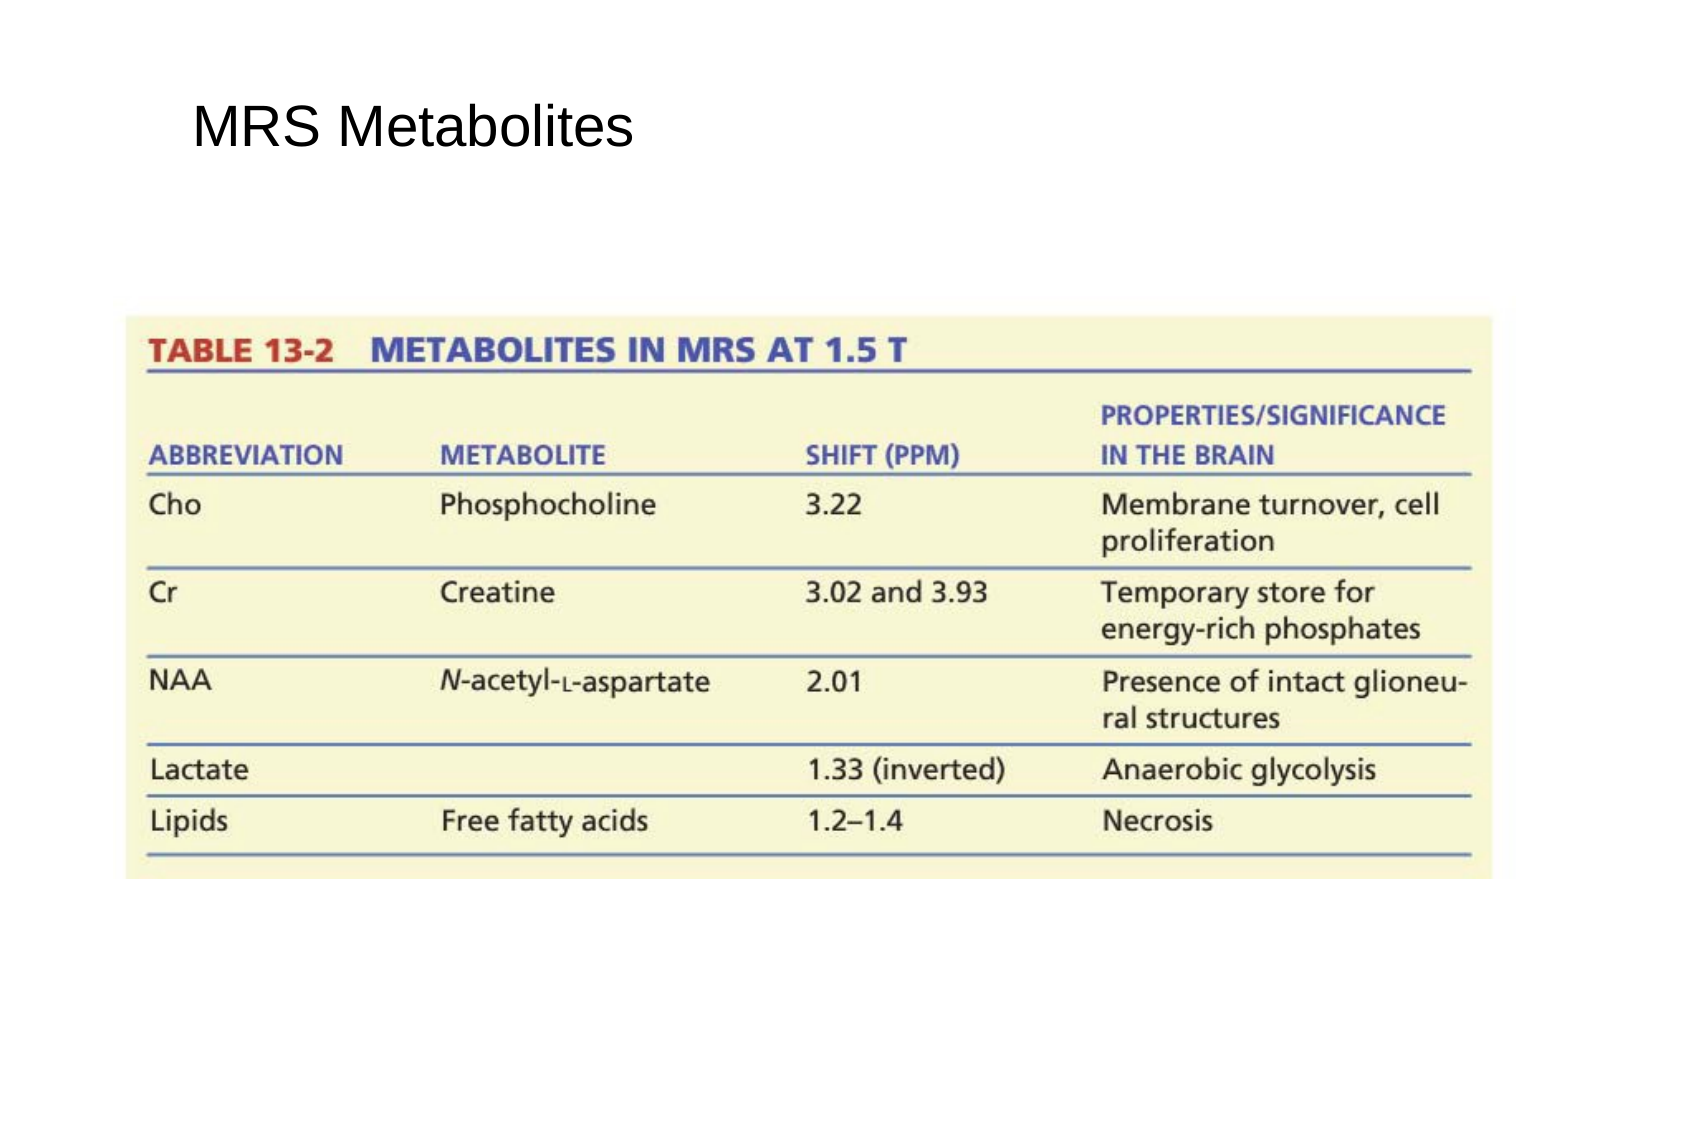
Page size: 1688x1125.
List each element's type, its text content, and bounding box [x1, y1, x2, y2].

title MRS Metabolites [190, 27, 1531, 218]
picture [113, 296, 1516, 879]
